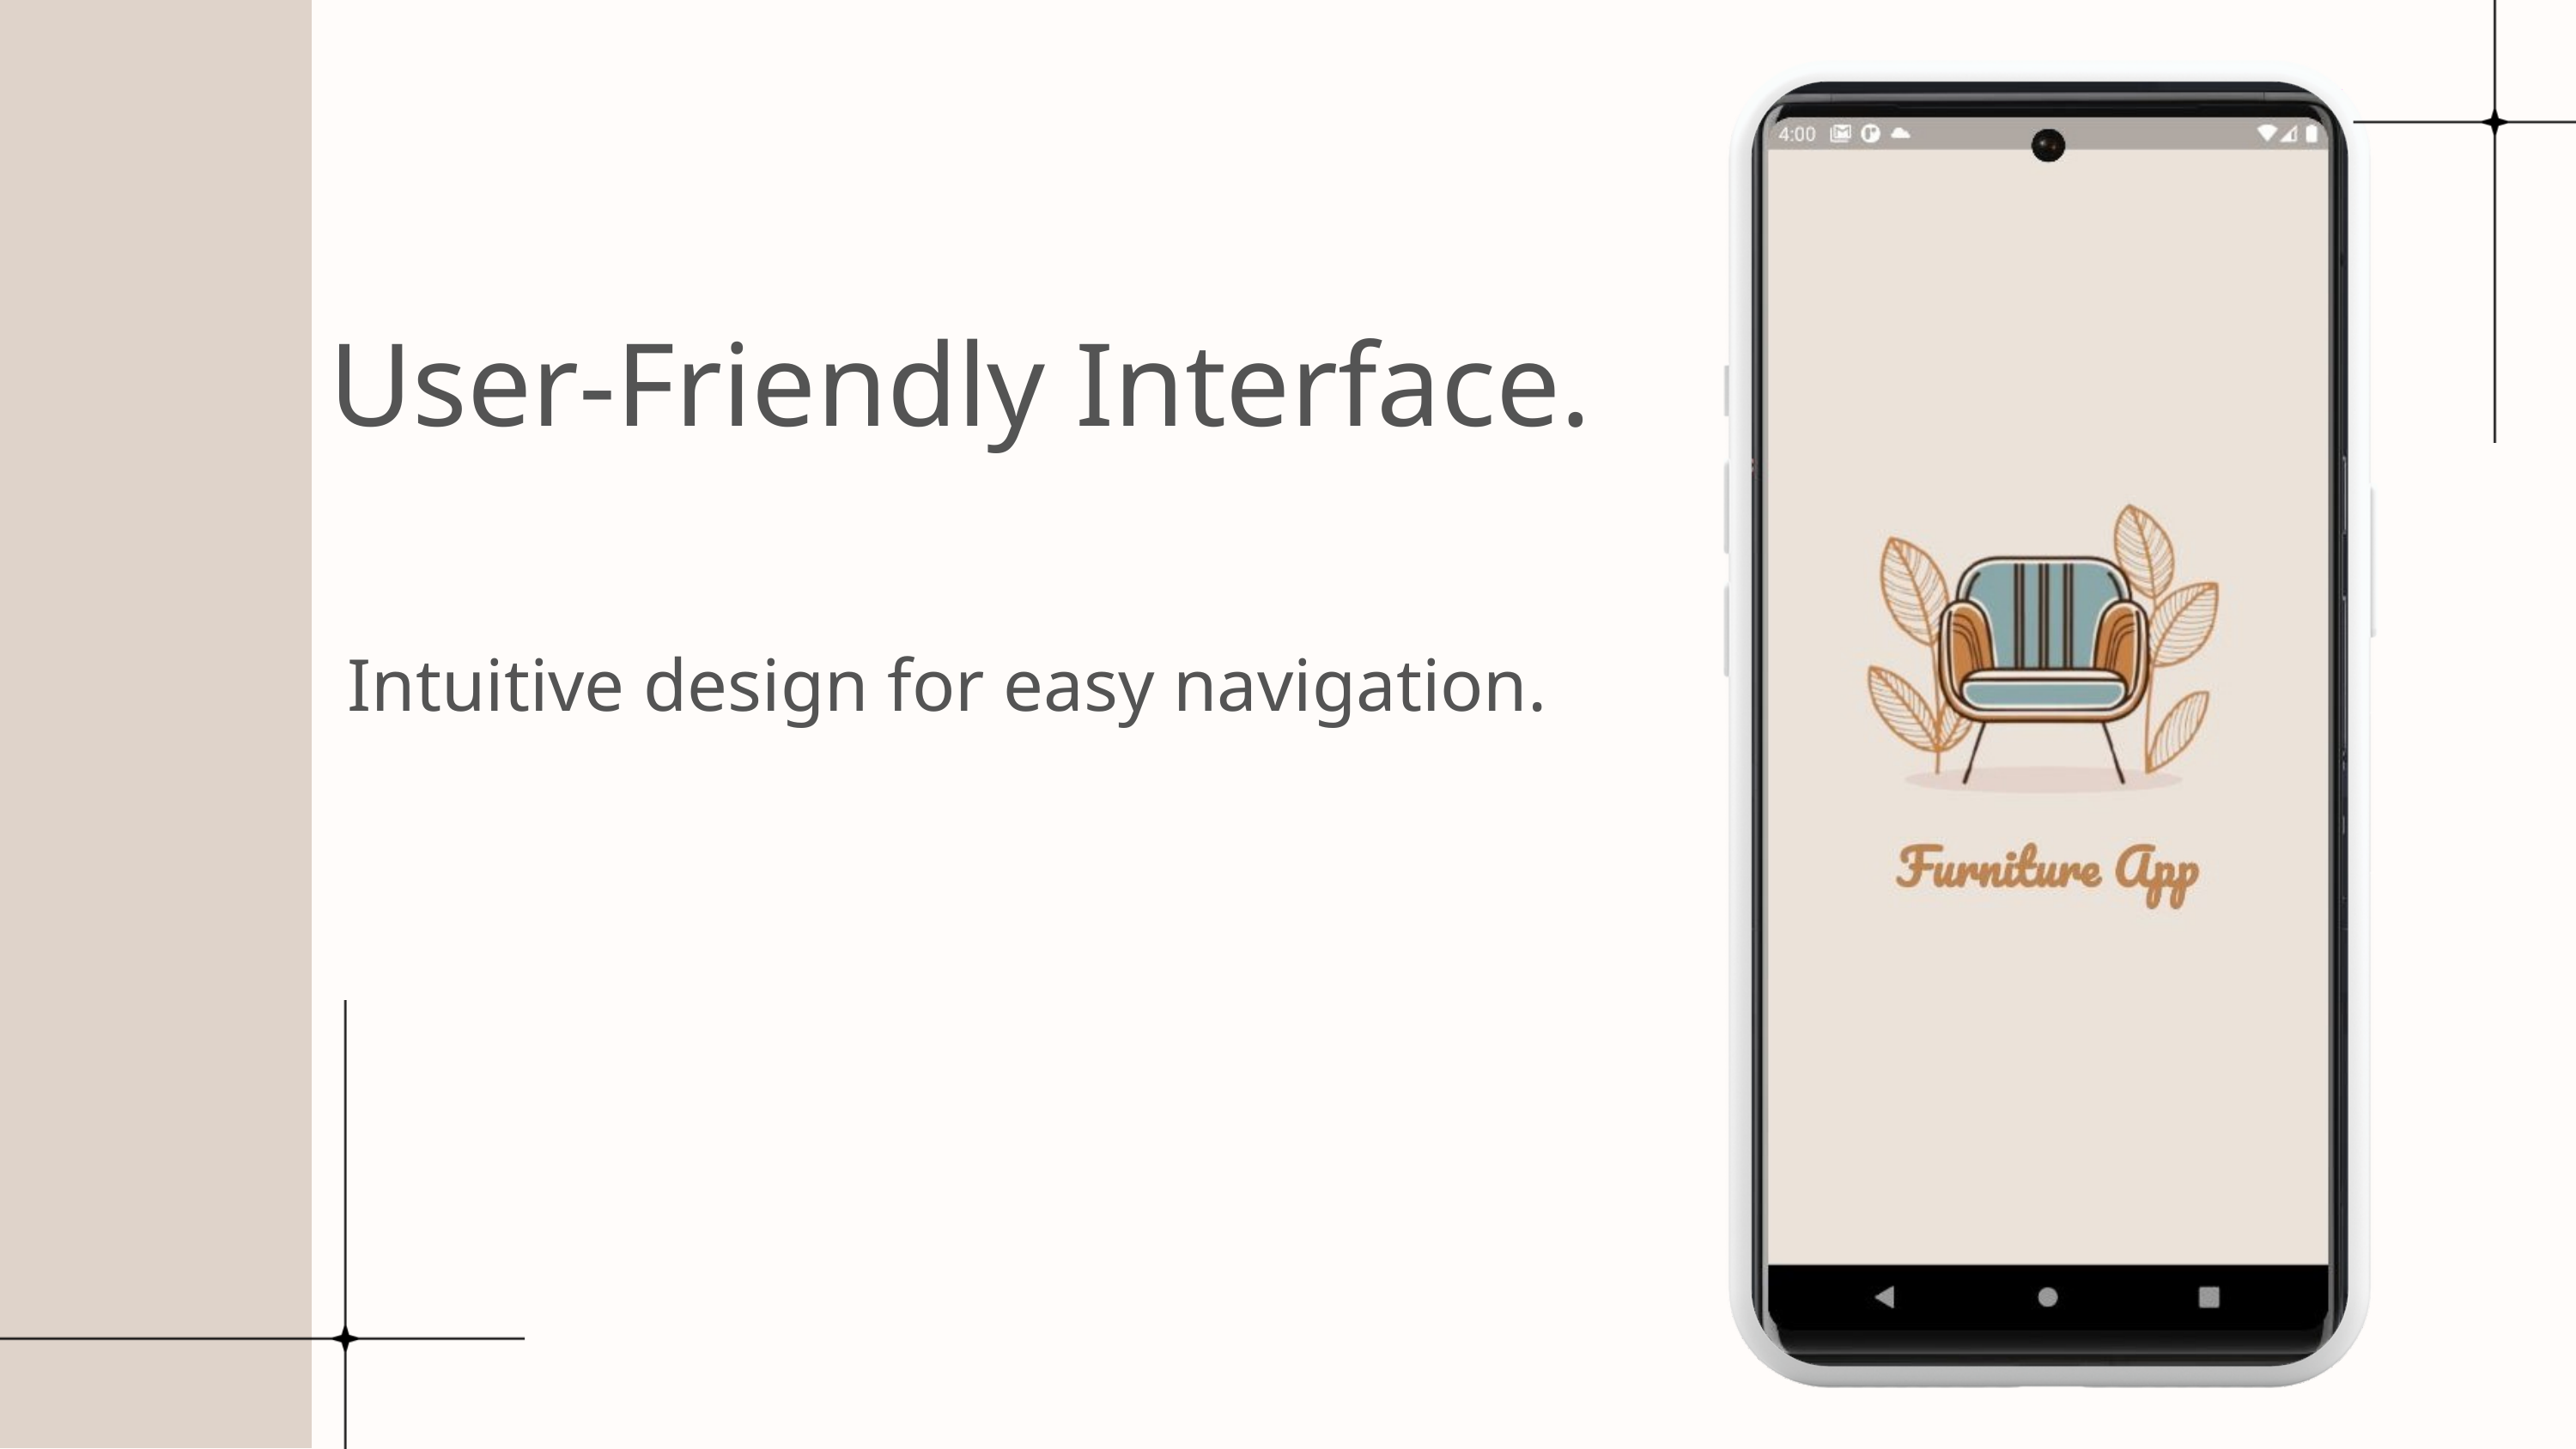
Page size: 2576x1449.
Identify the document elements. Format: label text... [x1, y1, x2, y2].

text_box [0, 0, 312, 1449]
text_box [2353, 0, 2576, 444]
text_box User-Friendly Interface. [329, 323, 1719, 449]
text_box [1722, 60, 2379, 1389]
text_box [319, 1000, 526, 1449]
text_box Intuitive design for easy navigation. [329, 640, 1719, 726]
